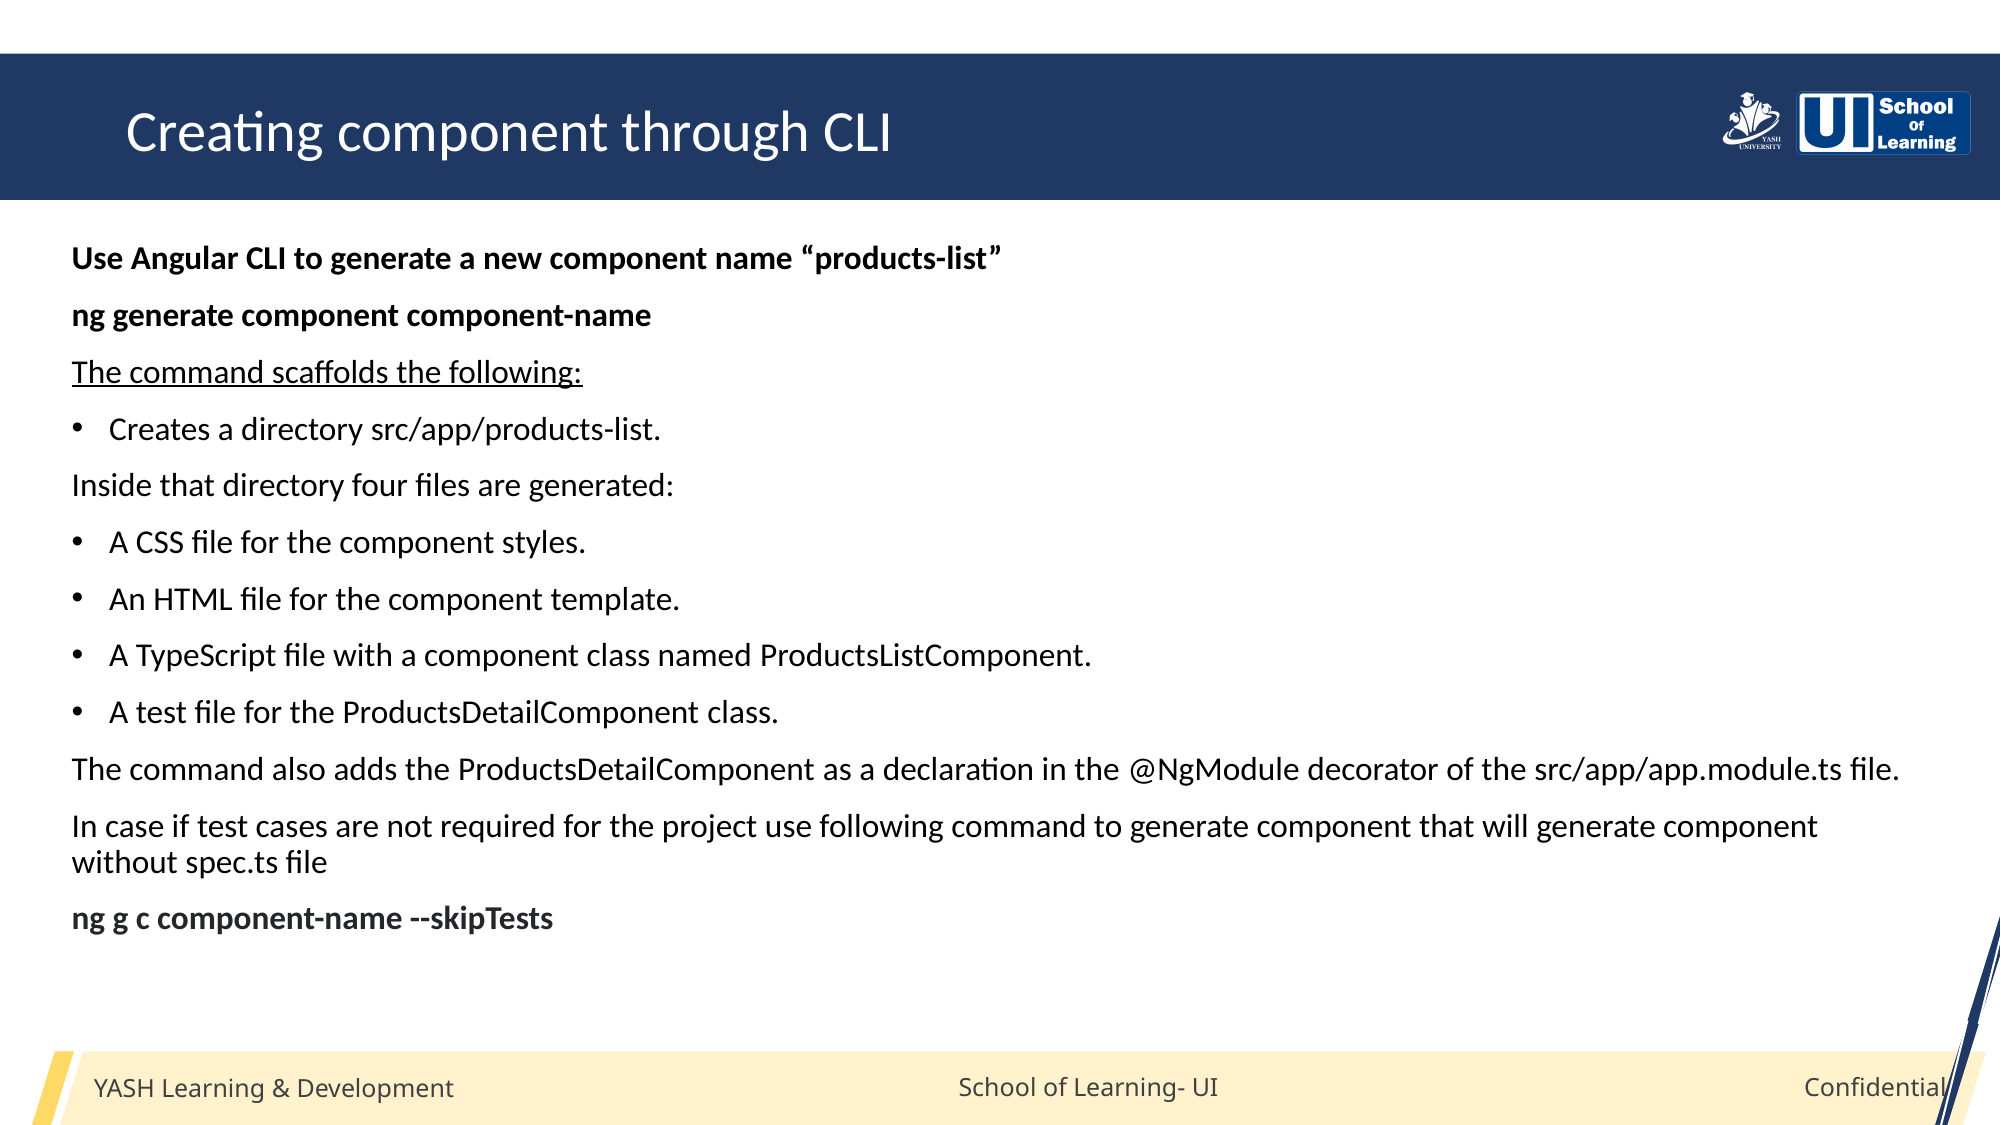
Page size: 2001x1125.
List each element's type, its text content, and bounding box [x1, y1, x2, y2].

text_box Creating component through CLI [111, 80, 1622, 171]
picture [1712, 84, 1977, 163]
text_box Use Angular CLI to generate a new component name “products-list” ng generate component component-name The command scaffolds the following: Creates a directory src/app/products-list. Inside that directory four files are generated: A CSS file for the component styles. An HTML file for the component template. A TypeScript file with a component class named ProductsListComponent. A test file for the ProductsDetailComponent class. The command also adds the ProductsDetailComponent as a declaration in the @NgModule decorator of the src/app/app.module.ts file. In case if test cases are not required for the project use following command to generate component that will generate component without spec.ts file ng g c component-name --skipTests [56, 233, 1944, 1056]
